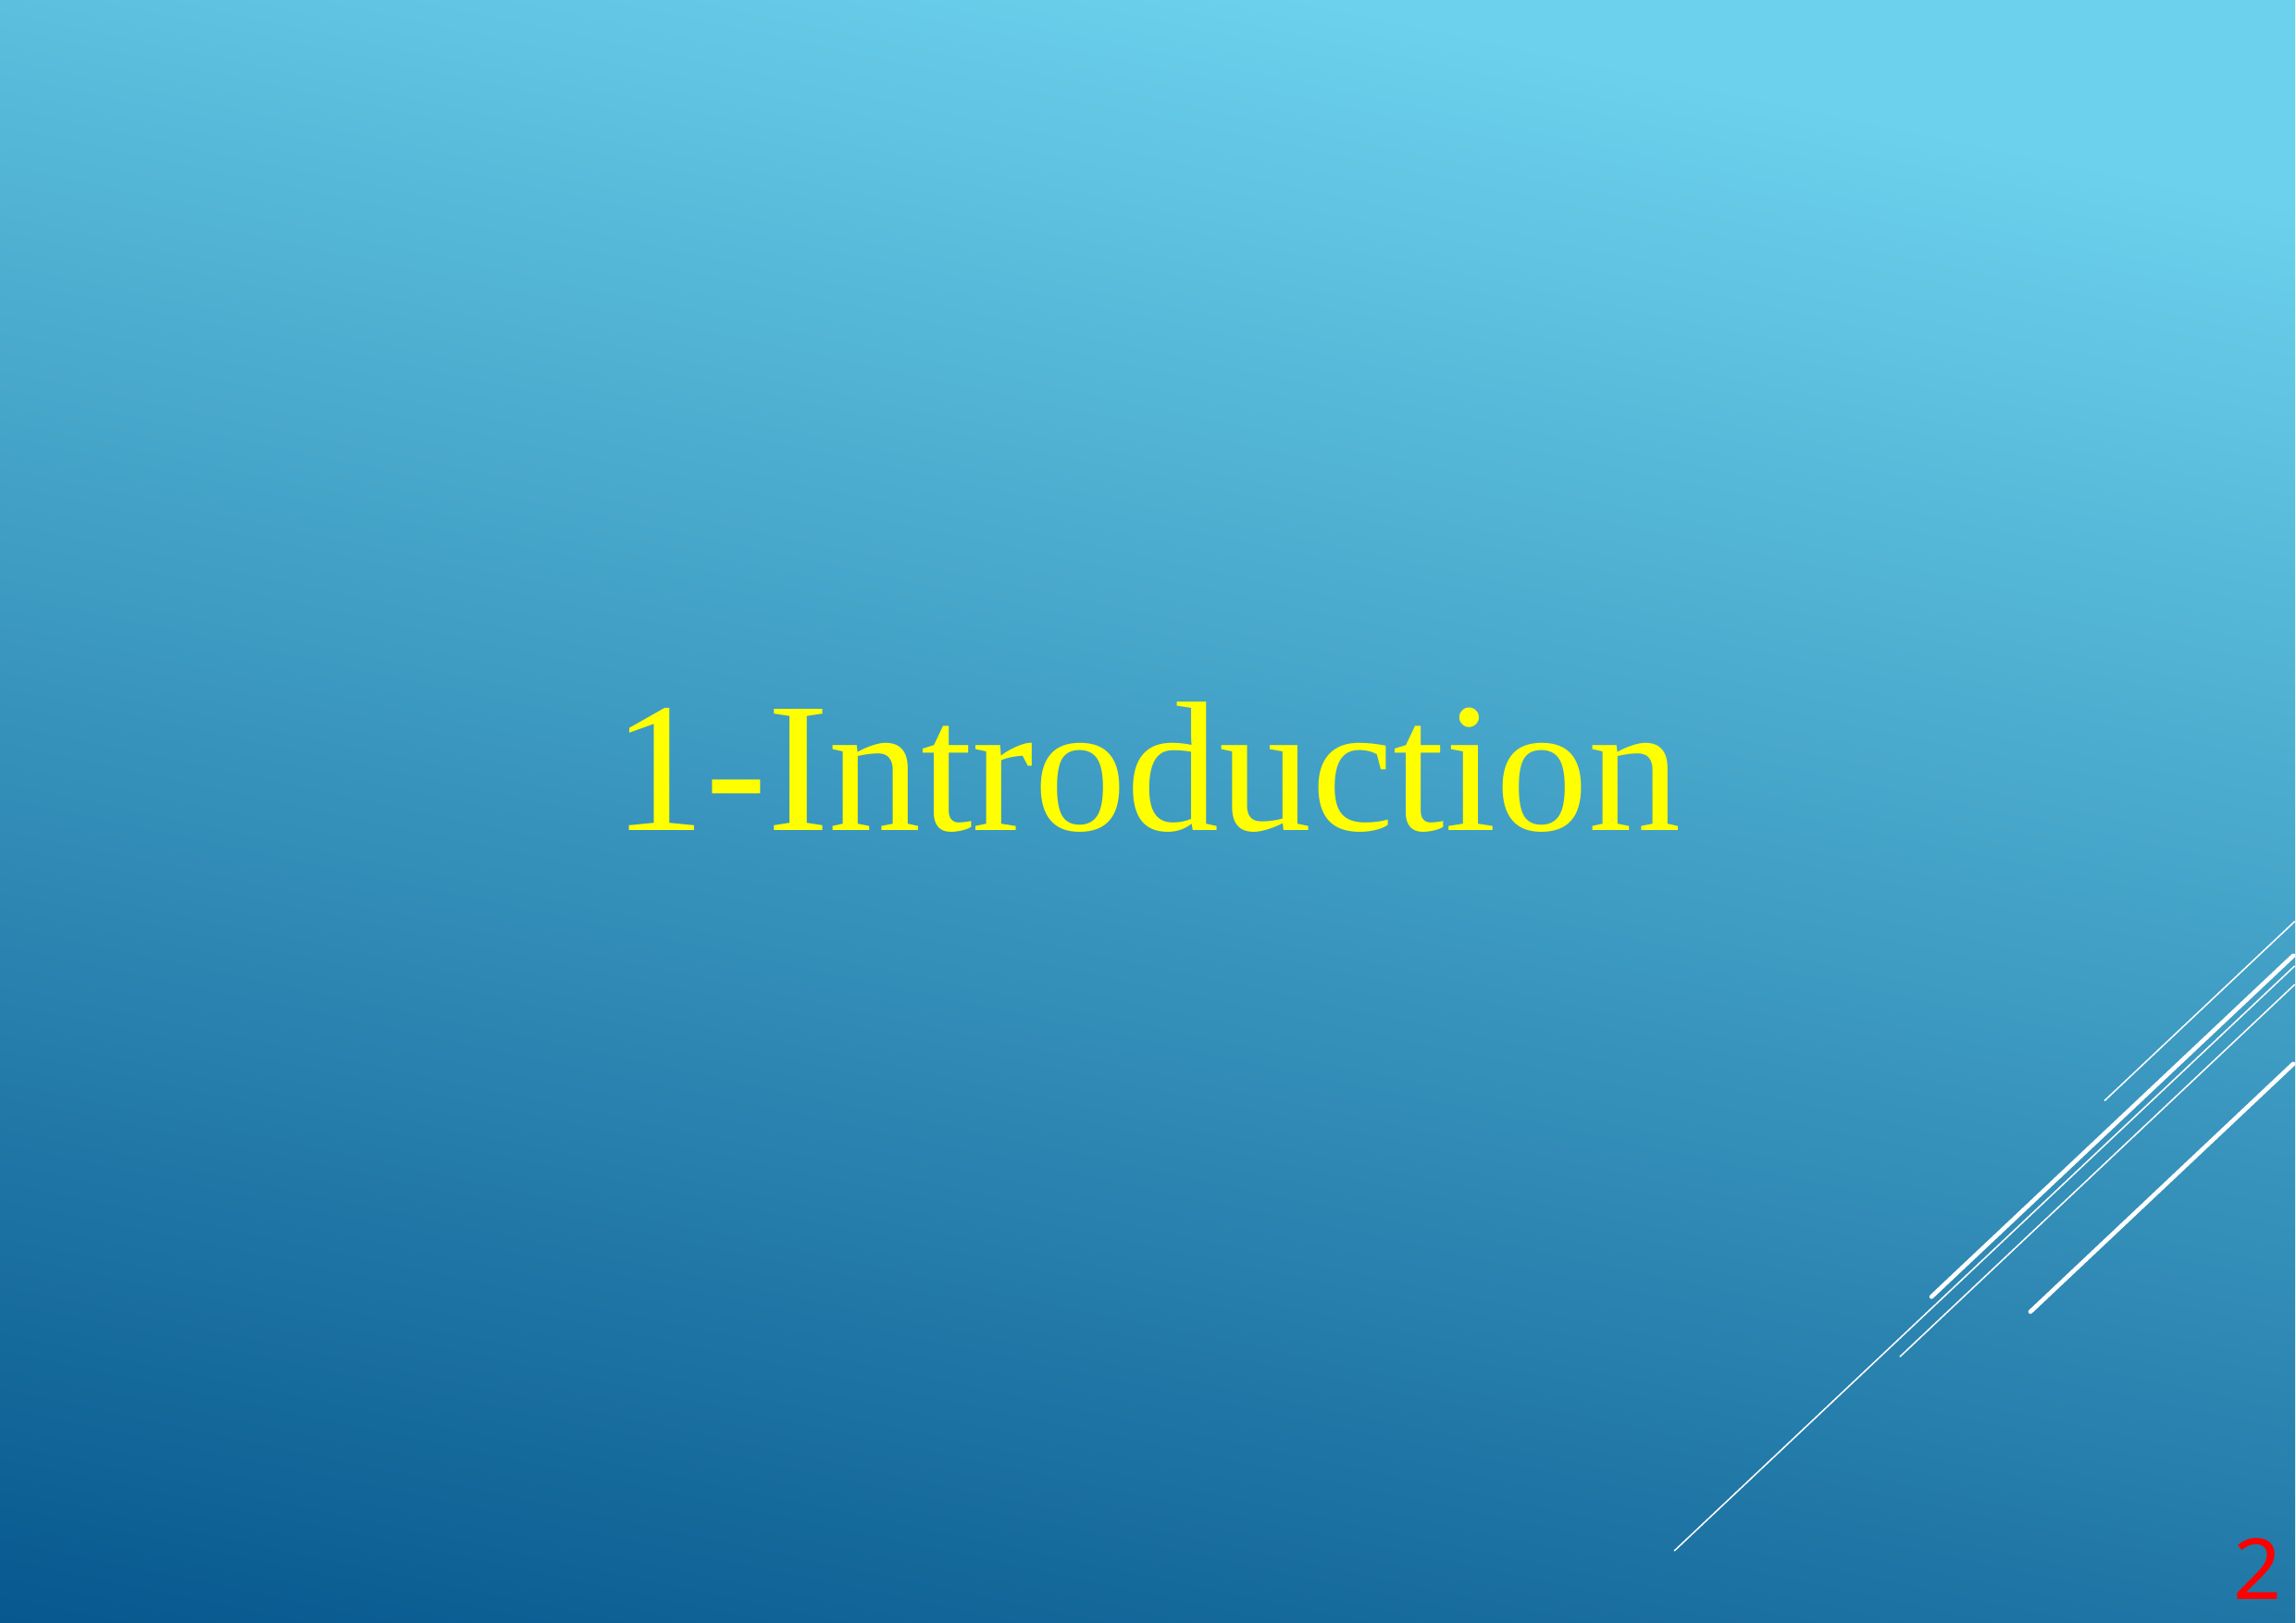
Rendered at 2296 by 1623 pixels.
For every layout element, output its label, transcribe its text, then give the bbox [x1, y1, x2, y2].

text_box 1-Introduction [0, 638, 2296, 874]
slide_number 2 [2079, 1464, 2296, 1623]
